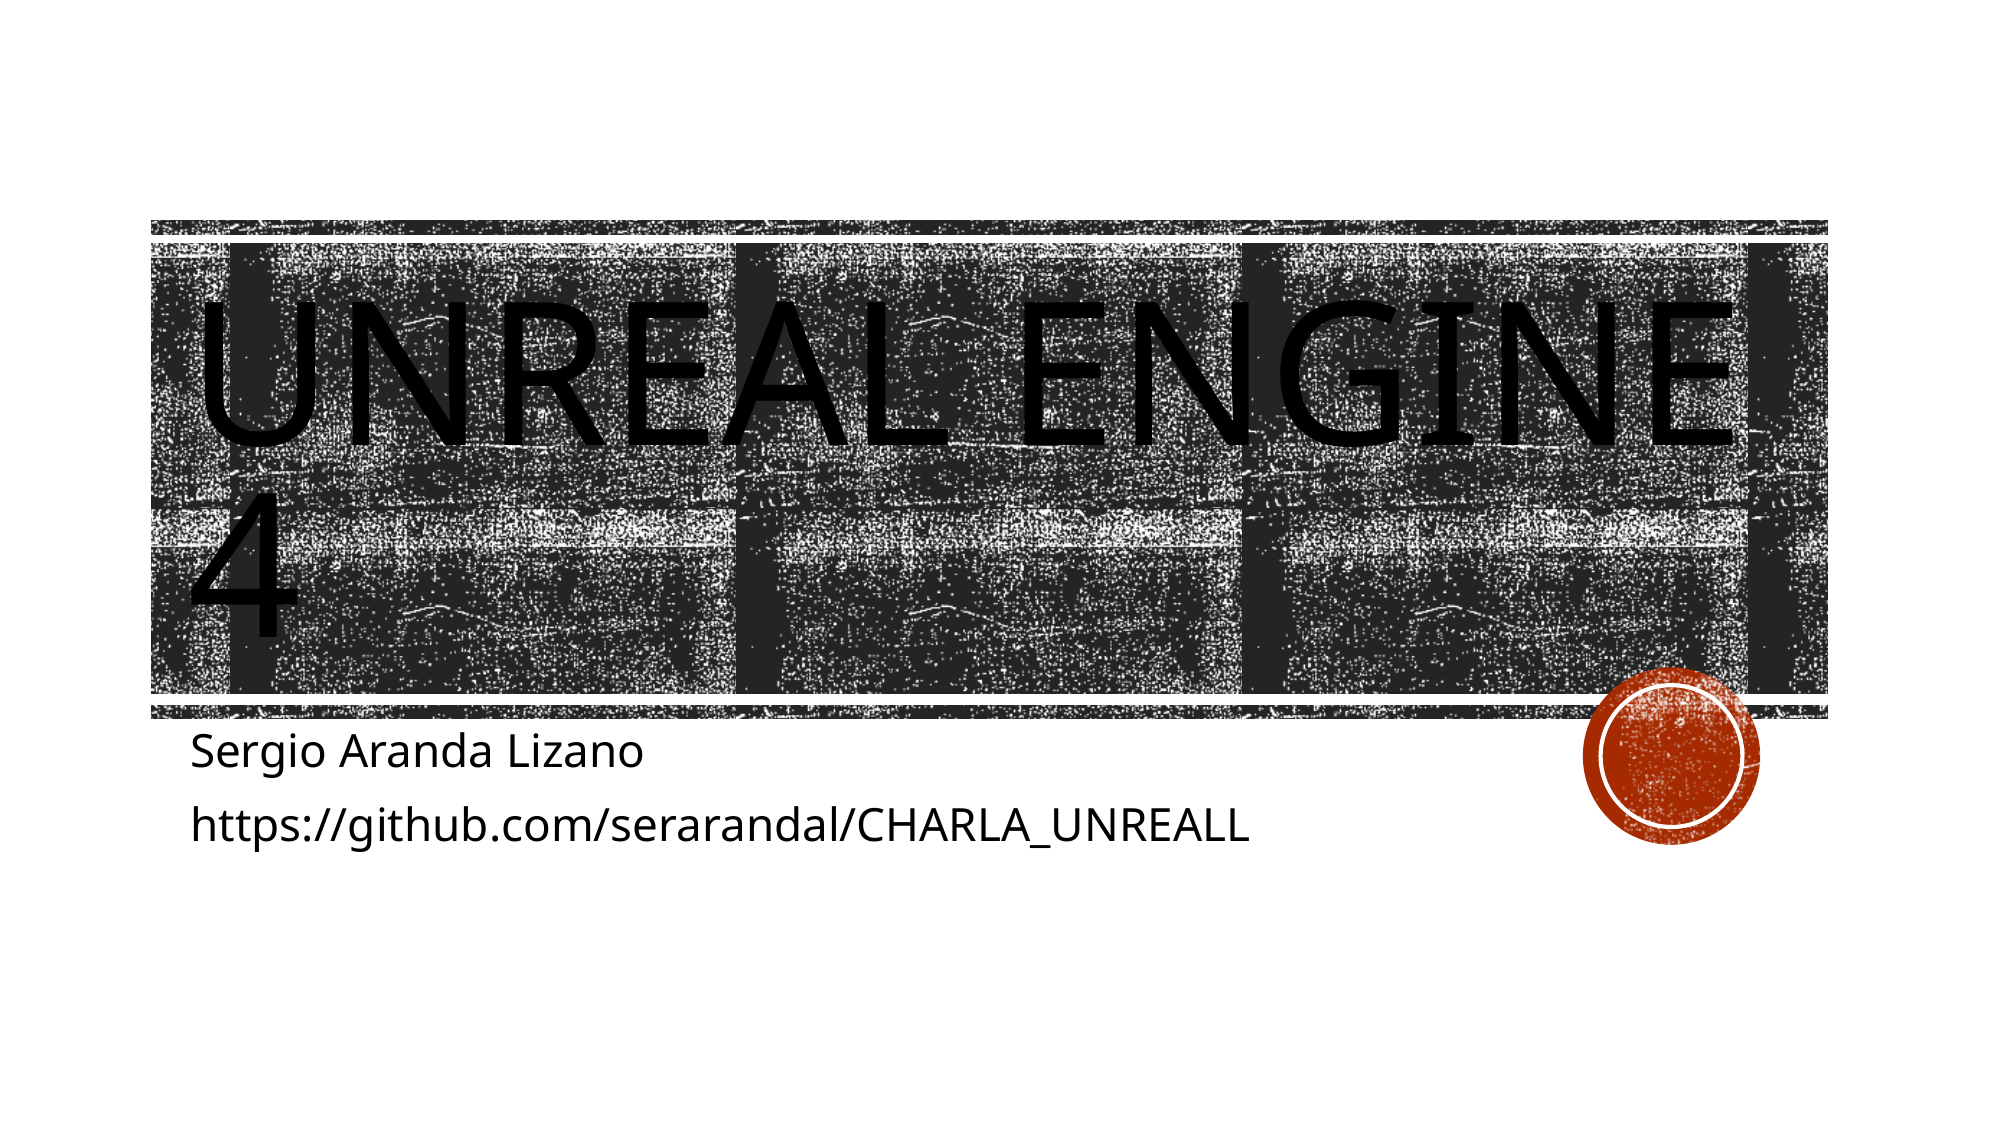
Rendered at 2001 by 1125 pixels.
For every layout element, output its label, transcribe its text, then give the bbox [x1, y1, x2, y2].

title UNREAL ENGINE 4 [172, 234, 1808, 733]
subtitle Sergio Aranda Lizano https://github.com/serarandal/CHARLA_UNREALL [175, 720, 1470, 896]
